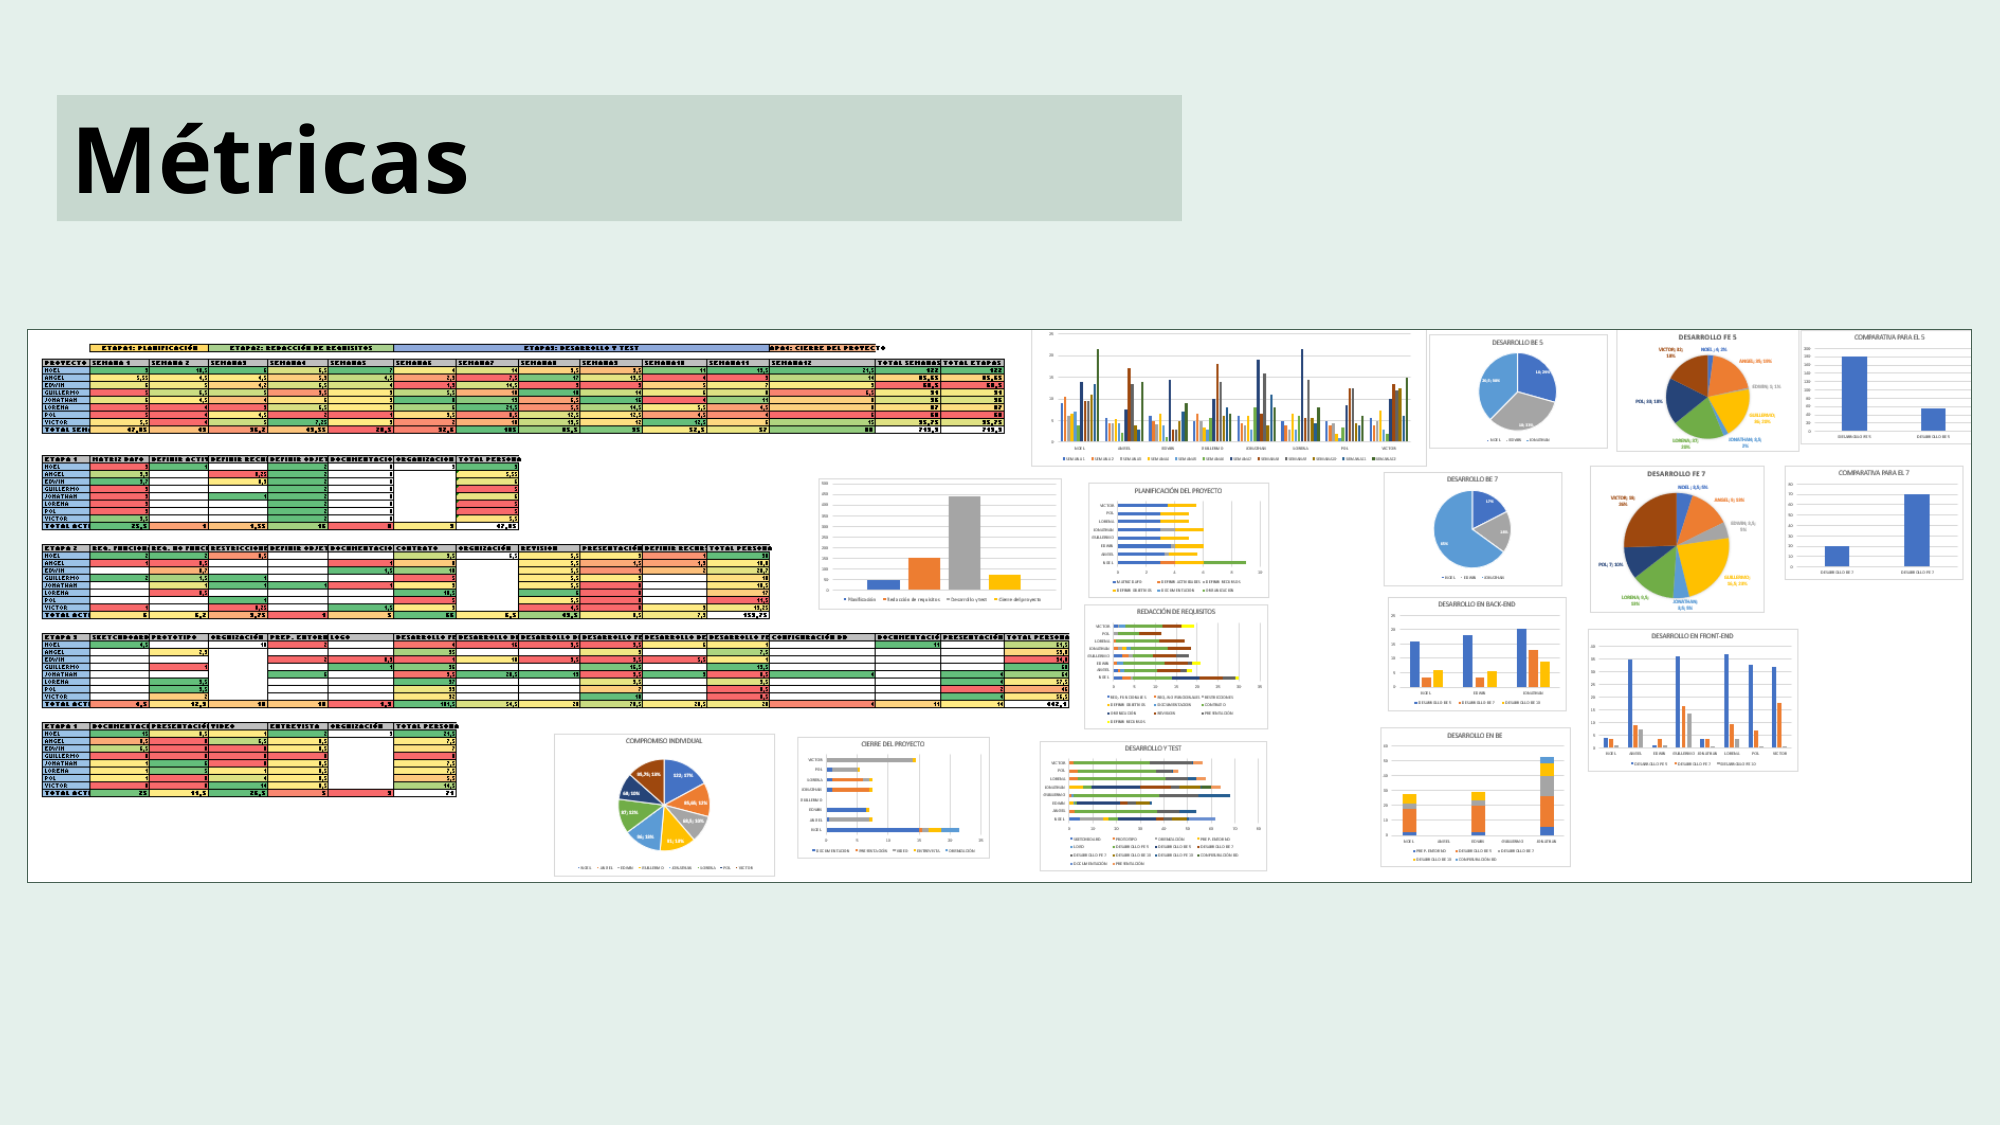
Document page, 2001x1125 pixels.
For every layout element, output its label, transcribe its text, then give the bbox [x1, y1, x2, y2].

text_box [56, 94, 1183, 222]
picture [27, 329, 1972, 883]
text_box Métricas [56, 95, 1045, 220]
